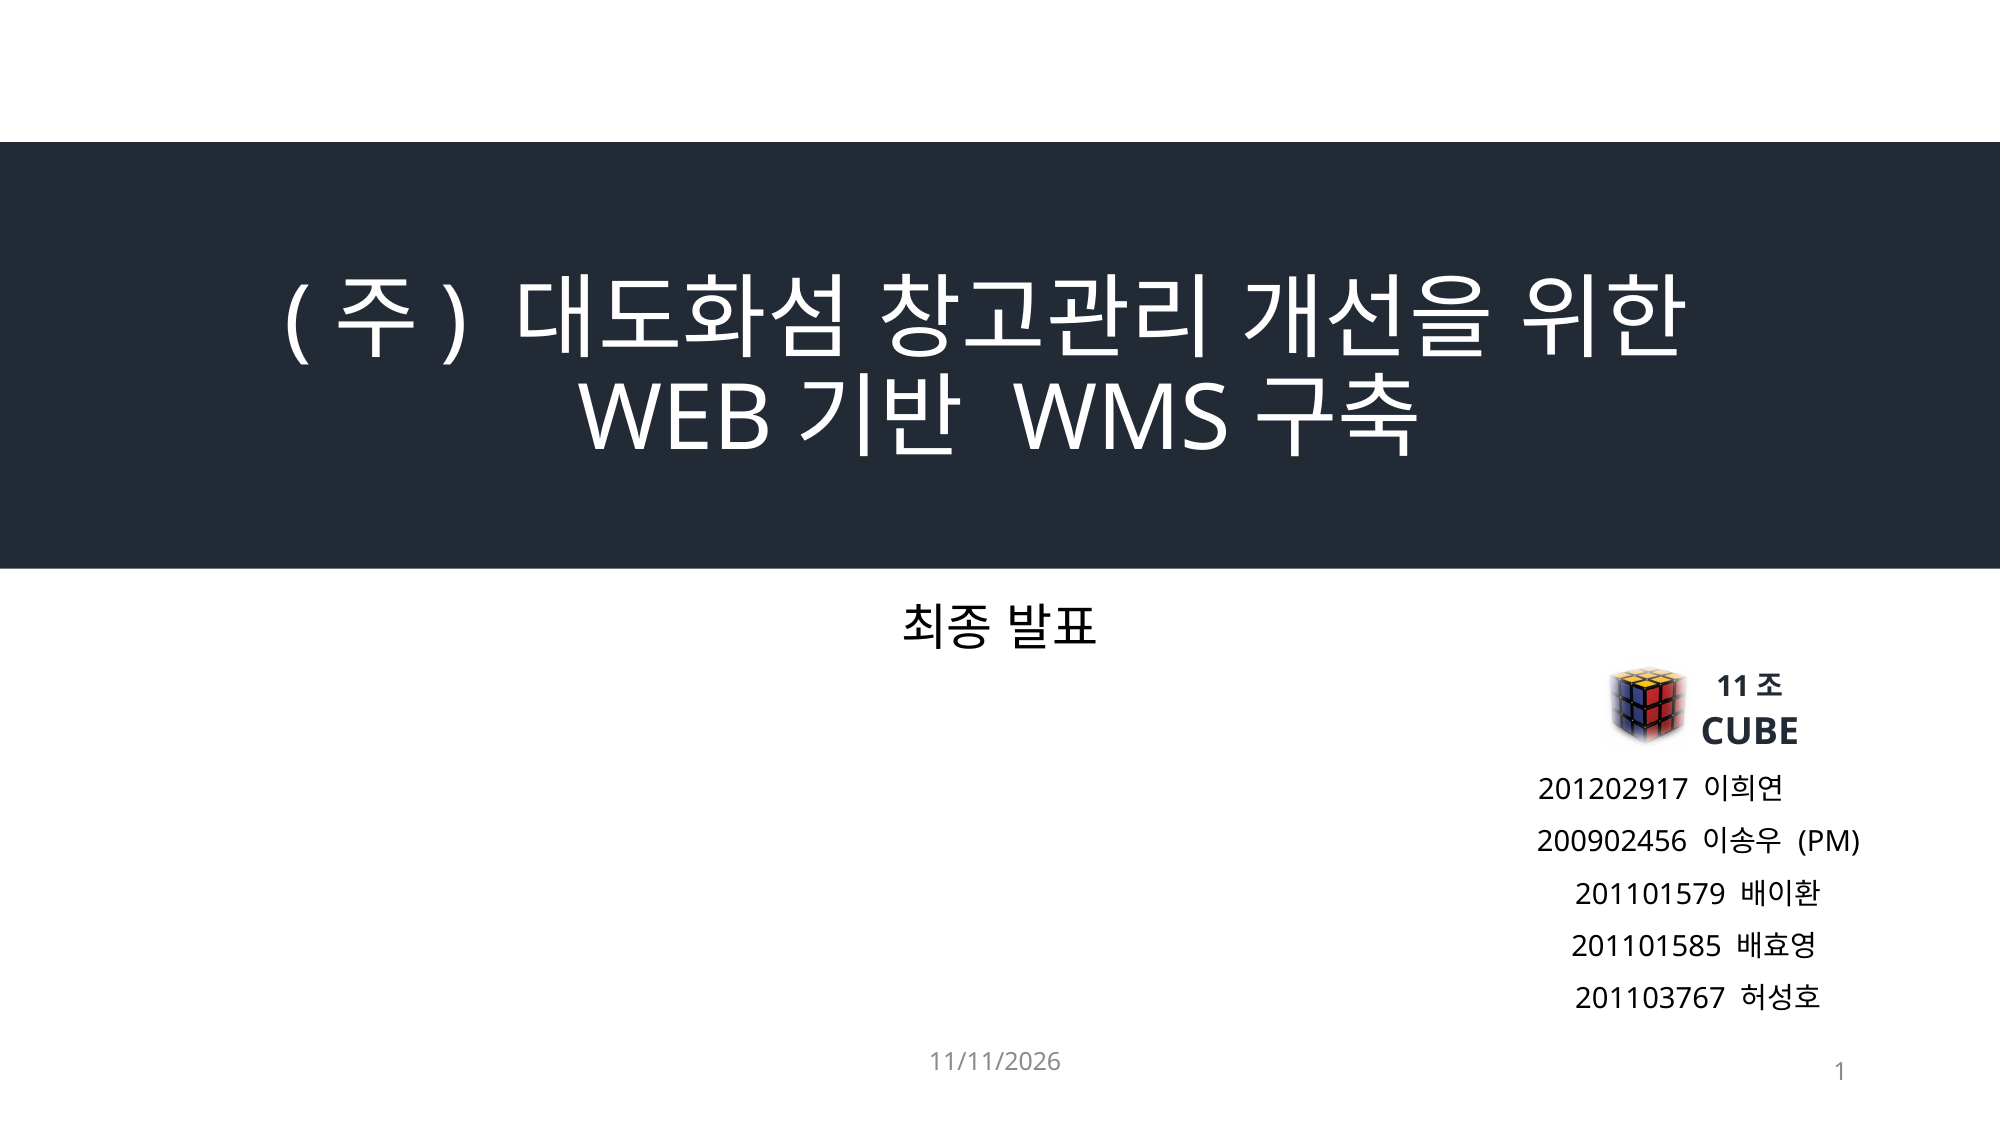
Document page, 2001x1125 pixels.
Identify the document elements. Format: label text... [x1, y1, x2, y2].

slide_number 1 [1412, 1042, 1863, 1103]
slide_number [914, 1032, 1086, 1092]
picture [1602, 660, 1693, 751]
text_box [0, 141, 2000, 570]
subtitle 최종 발표 [733, 594, 1267, 679]
text_box 201202917 이희연 200902456 이송우 (PM) 201101579 배이환 201101585 배효영 201103767 허성호 [1504, 768, 1892, 1062]
text_box 11조 CUBE [1647, 655, 1853, 751]
title (주) 대도화섬 창고관리 개선을 위한 WEB기반 WMS구축 [32, 167, 1968, 477]
